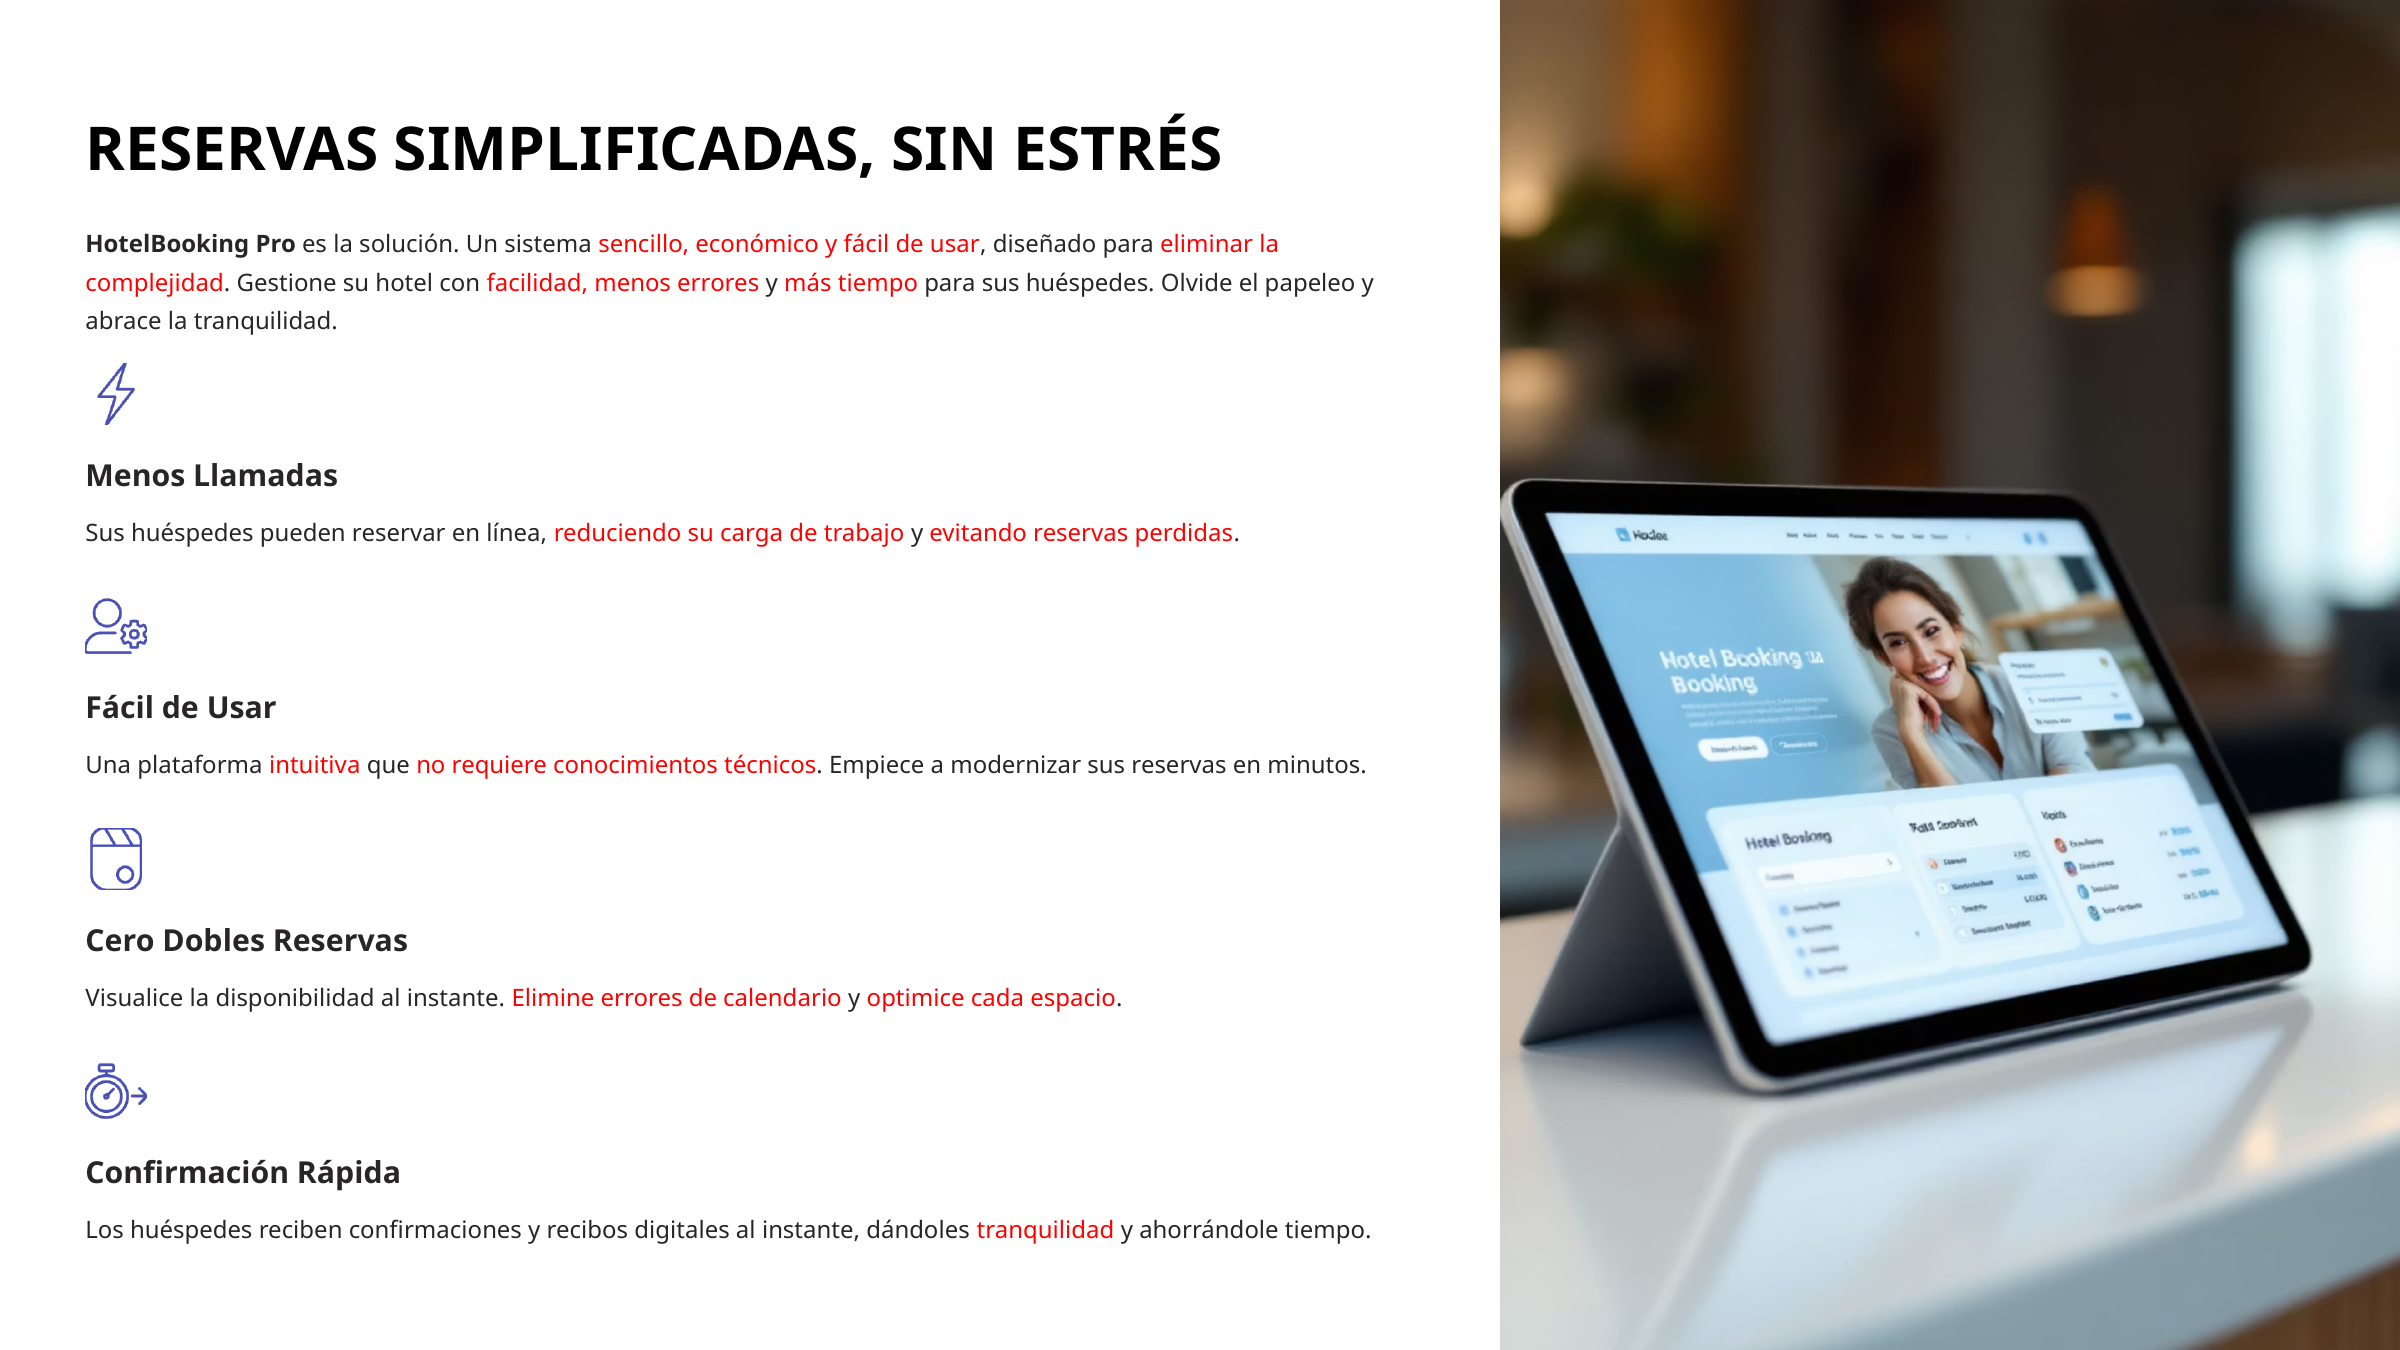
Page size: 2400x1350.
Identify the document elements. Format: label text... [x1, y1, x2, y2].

picture [85, 1060, 147, 1122]
picture [85, 595, 147, 657]
picture [1499, 0, 2400, 1350]
picture [85, 828, 147, 890]
text_box Los huéspedes reciben confirmaciones y recibos digitales al instante, dándoles tranquilidad y ahorrándole tiempo. [85, 1204, 1415, 1244]
text_box Fácil de Usar [85, 687, 391, 726]
text_box RESERVAS SIMPLIFICADAS, SIN ESTRÉS [85, 106, 1277, 183]
text_box Menos Llamadas [85, 455, 391, 494]
text_box HotelBooking Pro es la solución. Un sistema sencillo, económico y fácil de usar, diseñado para eliminar la complejidad. Gestione su hotel con facilidad, menos errores y más tiempo para sus huéspedes. Olvide el papeleo y abrace la tranquilidad. [85, 219, 1415, 337]
text_box Visualice la disponibilidad al instante. Elimine errores de calendario y optimice cada espacio. [85, 972, 1415, 1012]
text_box Una plataforma intuitiva que no requiere conocimientos técnicos. Empiece a modernizar sus reservas en minutos. [85, 740, 1415, 780]
text_box Sus huéspedes pueden reservar en línea, reduciendo su carga de trabajo y evitando reservas perdidas. [85, 508, 1415, 548]
text_box Confirmación Rápida [85, 1151, 398, 1190]
text_box Cero Dobles Reservas [85, 919, 414, 958]
picture [85, 363, 147, 425]
